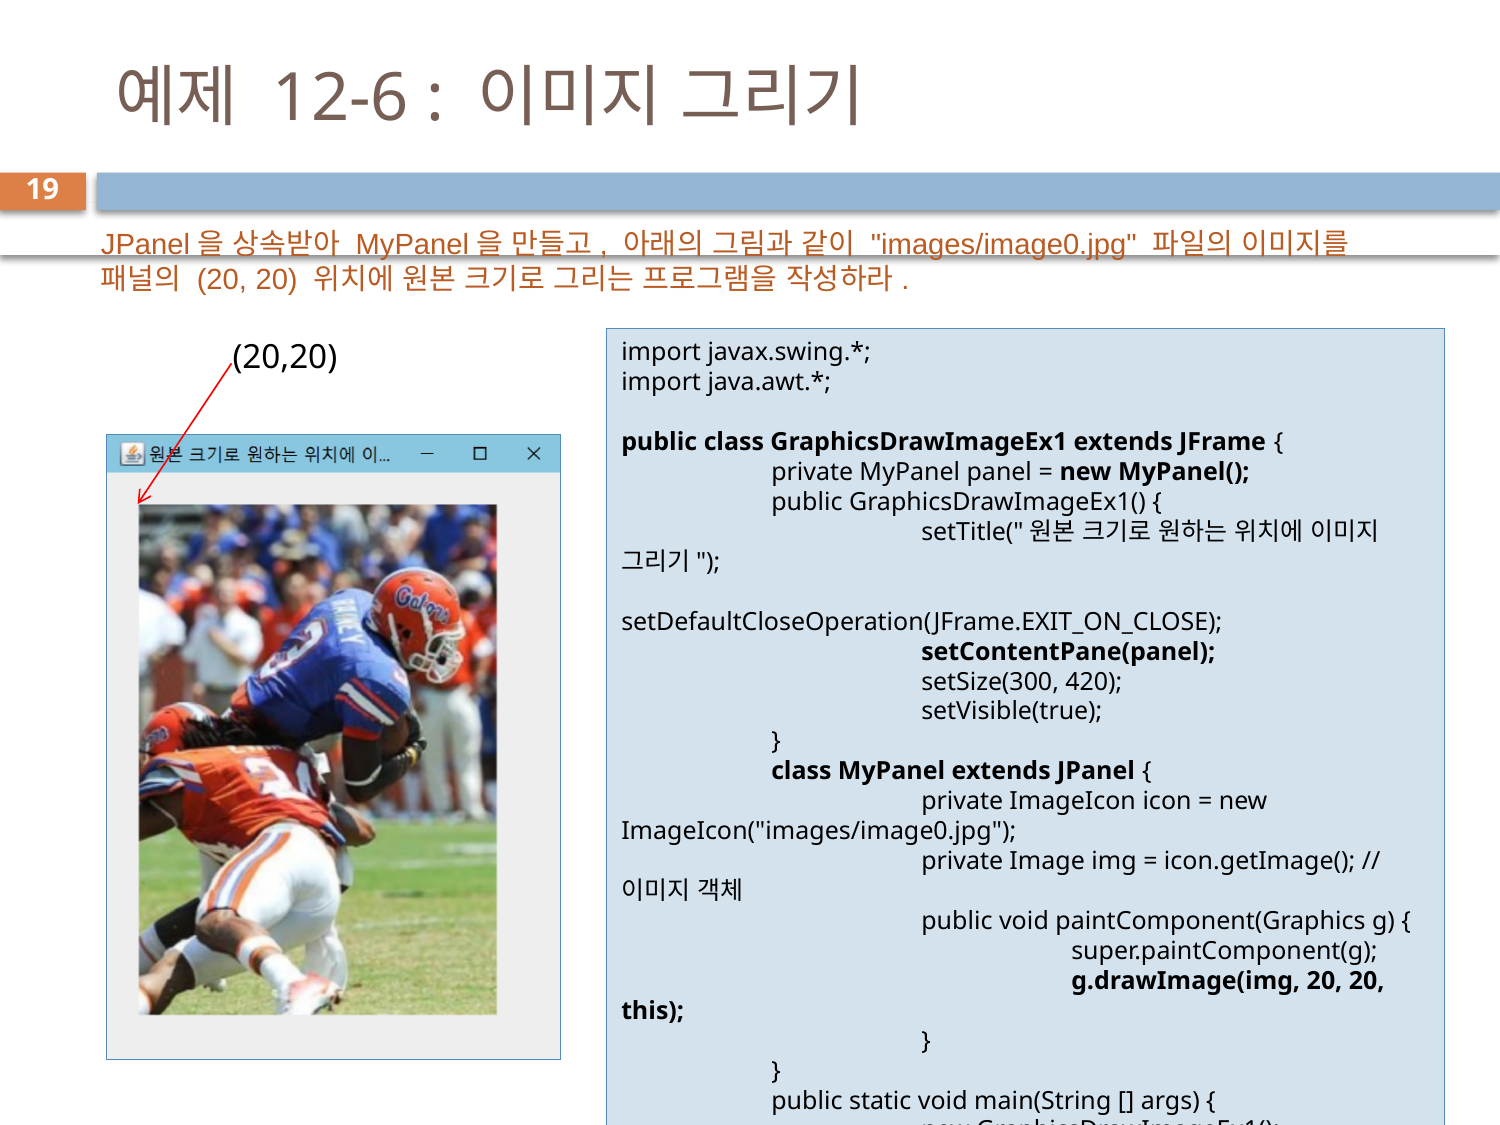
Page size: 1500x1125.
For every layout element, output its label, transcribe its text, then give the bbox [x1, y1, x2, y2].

slide_number 19 [0, 170, 87, 211]
picture [106, 434, 561, 1061]
text_box (20,20) [217, 328, 353, 383]
text_box JPanel을 상속받아 MyPanel을 만들고, 아래의 그림과 같이 "images/image0.jpg" 파일의 이미지를 패널의 (20, 20) 위치에 원본 크기로 그리는 프로그램을 작성하라. [85, 217, 1459, 303]
title 예제 12-6 : 이미지 그리기 [100, 37, 1438, 149]
text_box import javax.swing.*; import java.awt.*; public class GraphicsDrawImageEx1 extends JFrame { private MyPanel panel = new MyPanel(); public GraphicsDrawImageEx1() { setTitle("원본 크기로 원하는 위치에 이미지 그리기"); setDefaultCloseOperation(JFrame.EXIT_ON_CLOSE); setContentPane(panel); setSize(300, 420); setVisible(true); } class MyPanel extends JPanel { private ImageIcon icon = new ImageIcon("images/image0.jpg"); private Image img = icon.getImage(); // 이미지 객체 public void paintComponent(Graphics g) { super.paintComponent(g); g.drawImage(img, 20, 20, this); } } public static void main(String [] args) { new GraphicsDrawImageEx1(); } } [606, 328, 1445, 1125]
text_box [113, 386, 256, 481]
